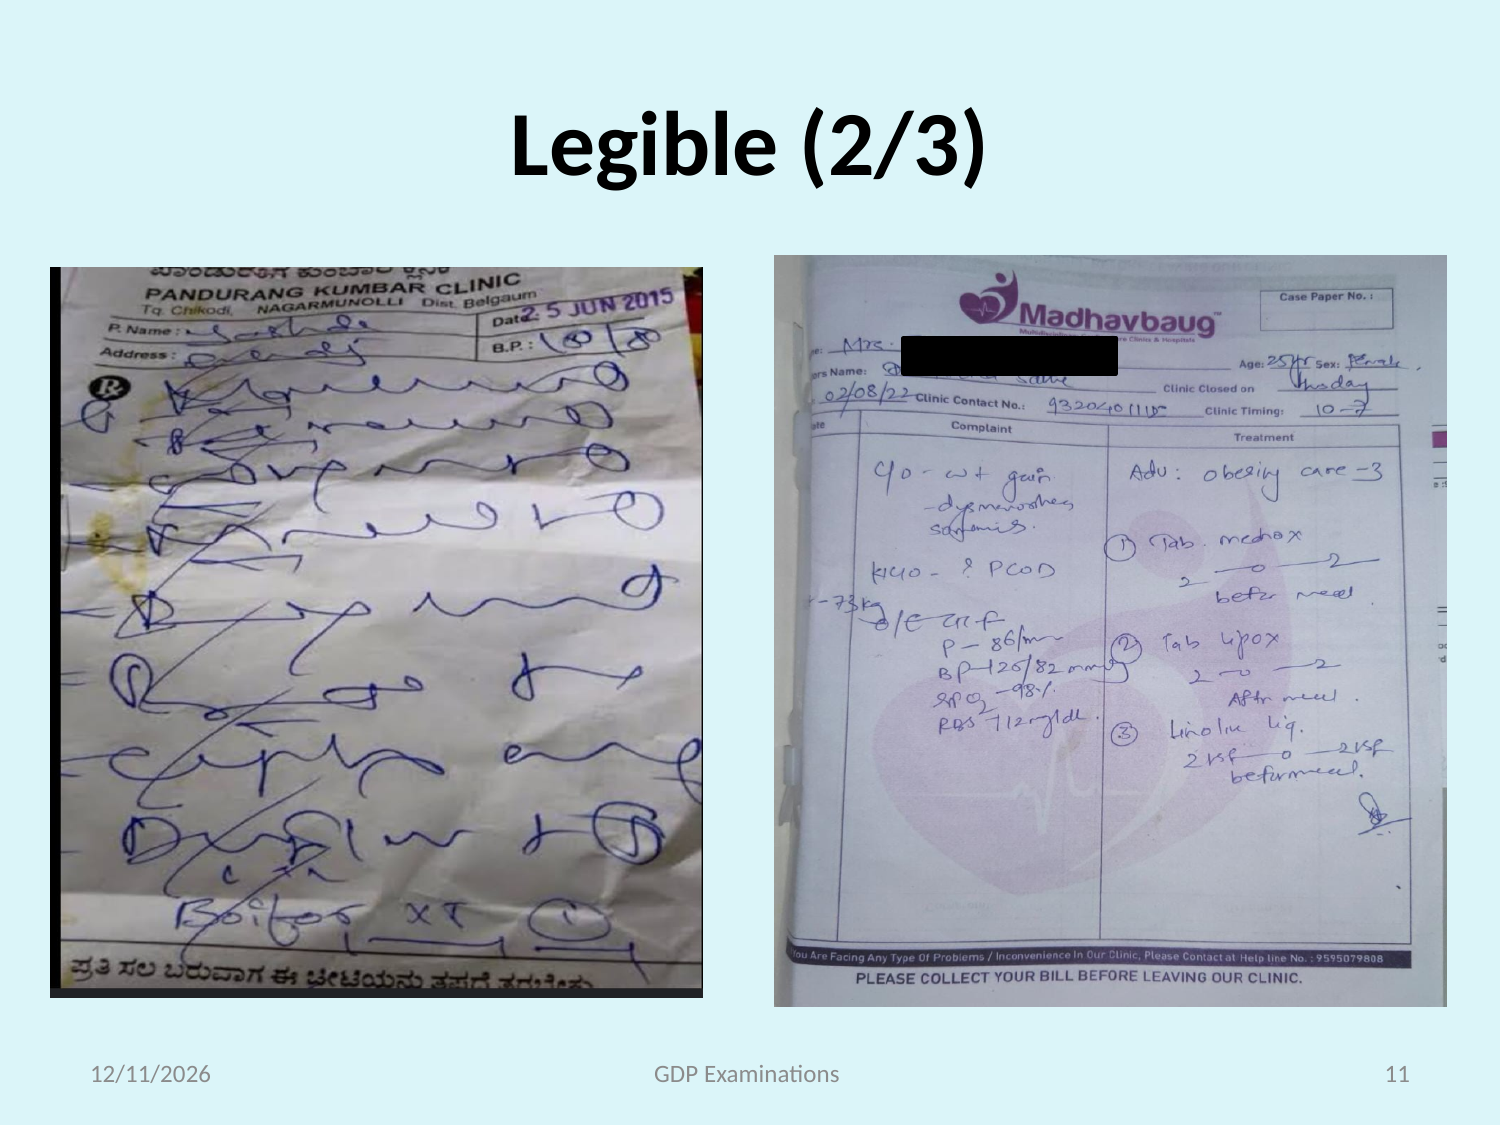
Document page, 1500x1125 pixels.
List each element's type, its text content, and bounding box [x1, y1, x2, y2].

footer GDP Examinations [512, 1042, 988, 1103]
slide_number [75, 1042, 425, 1103]
slide_number 11 [1074, 1042, 1425, 1103]
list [773, 255, 1448, 1007]
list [49, 266, 703, 999]
title Legible (2/3) [75, 45, 1425, 233]
